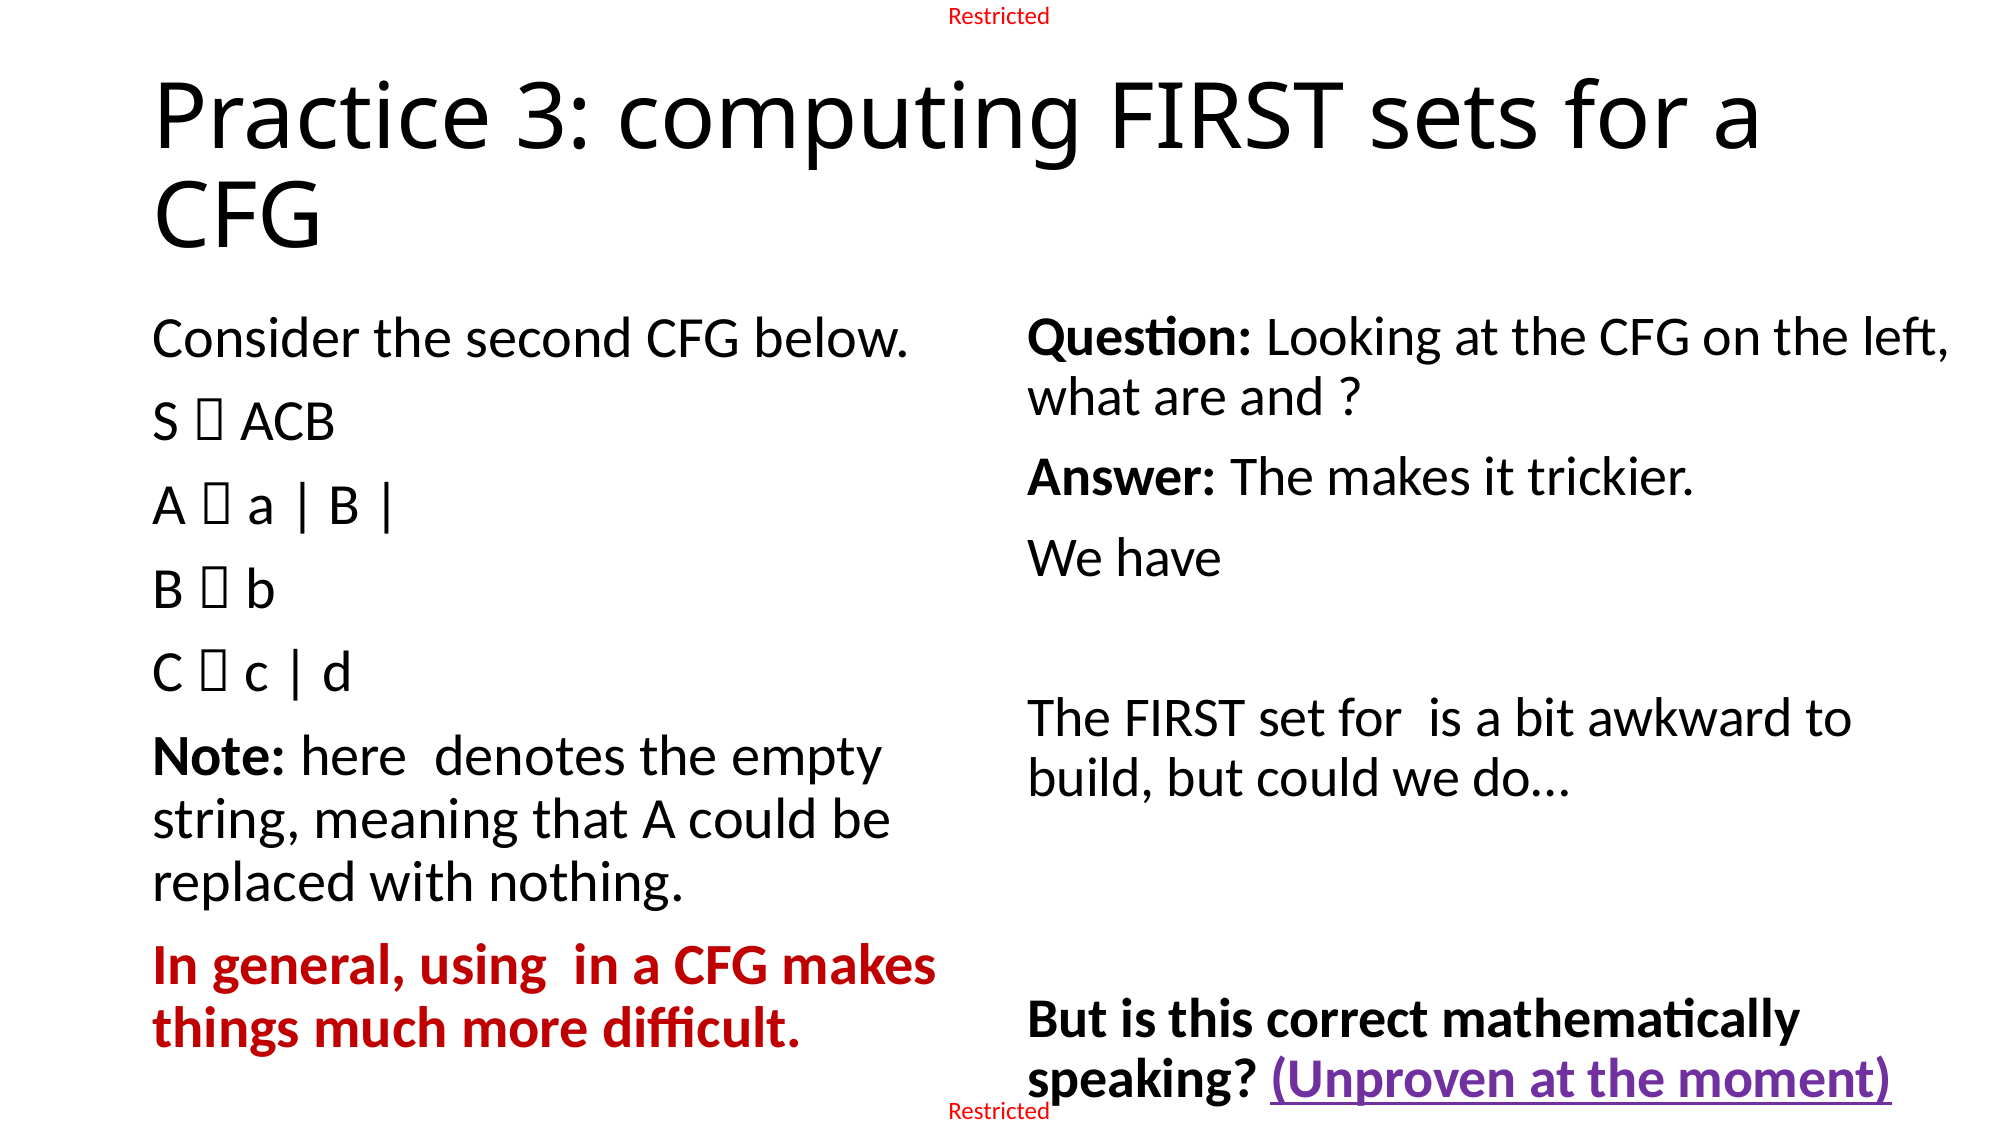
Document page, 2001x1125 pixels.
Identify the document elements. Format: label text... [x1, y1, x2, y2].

title Practice 3: computing FIRST sets for a CFG [137, 59, 1863, 278]
